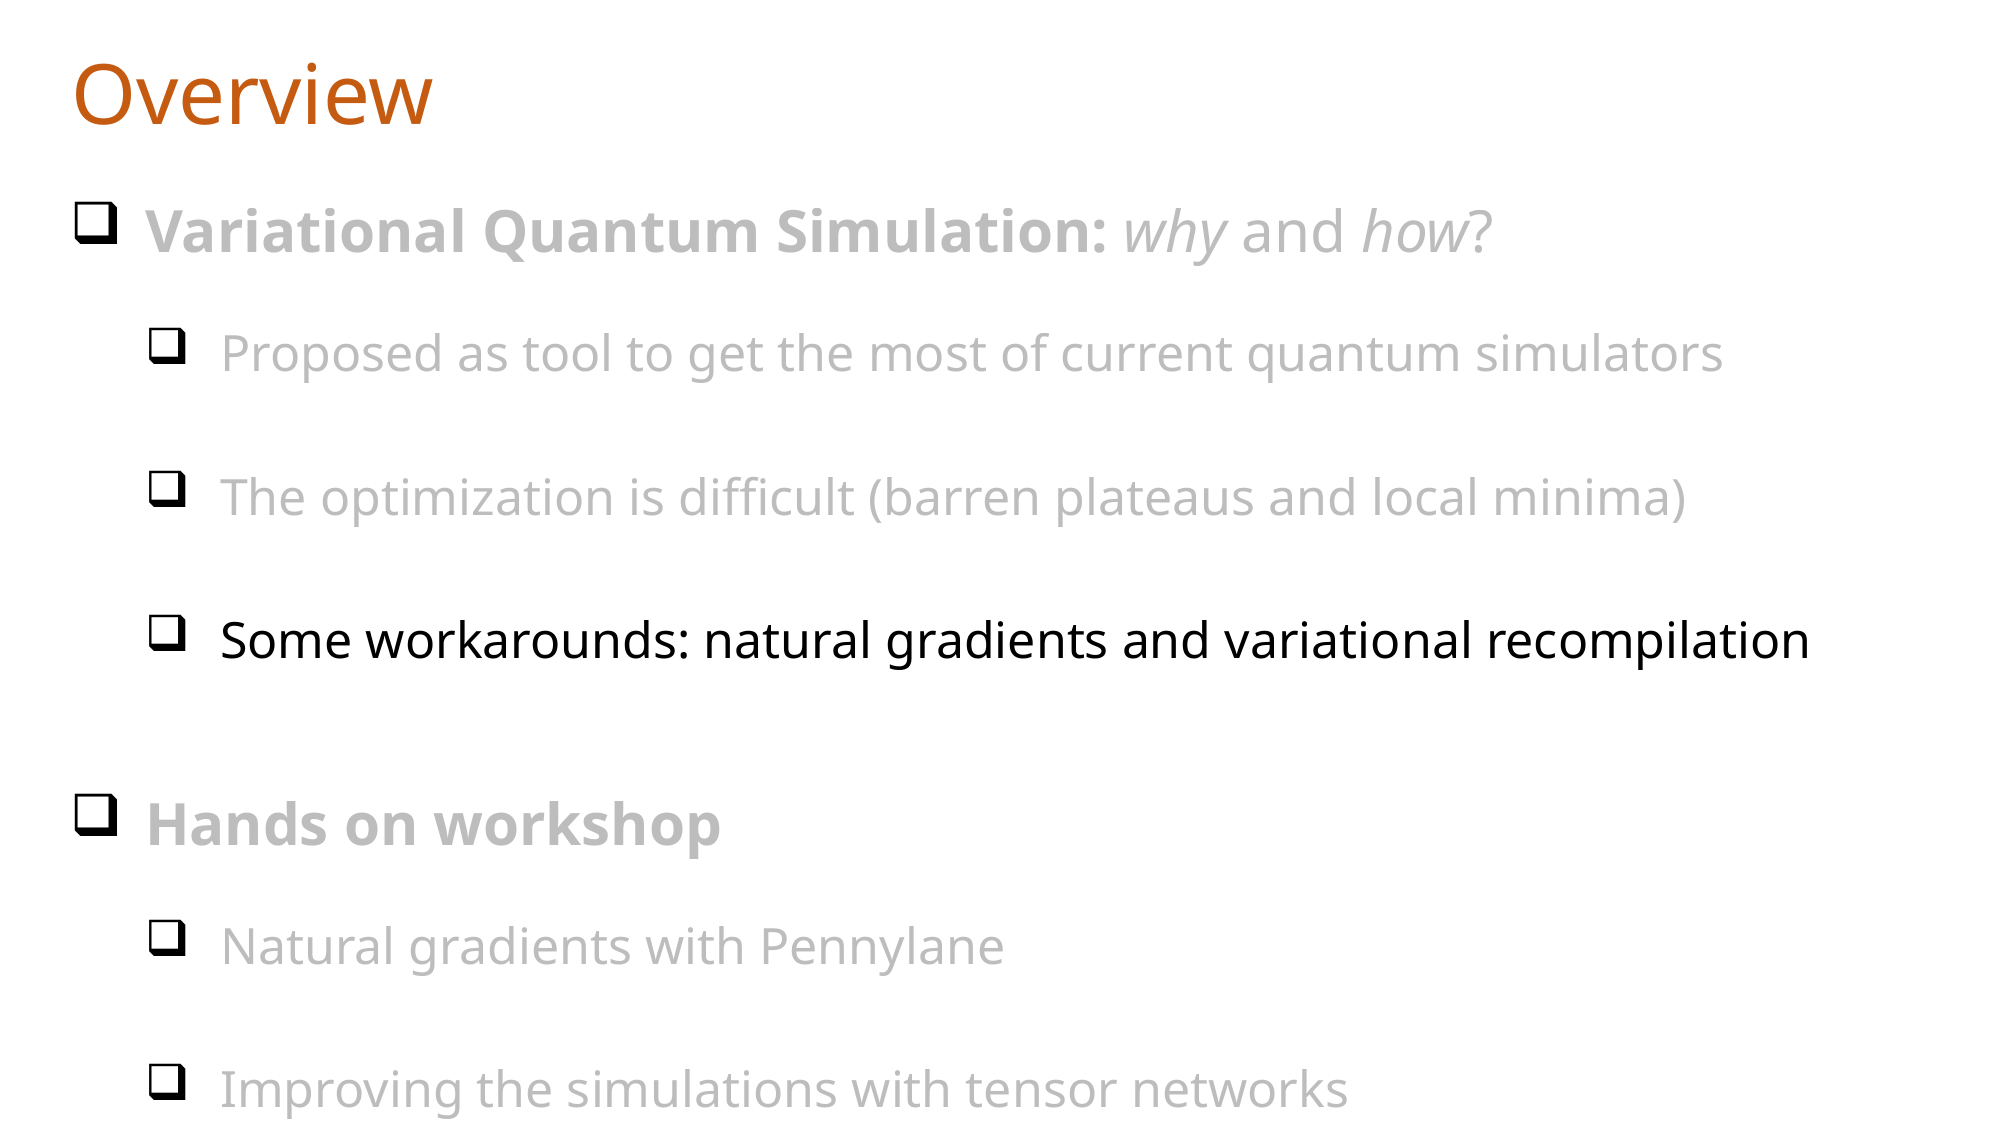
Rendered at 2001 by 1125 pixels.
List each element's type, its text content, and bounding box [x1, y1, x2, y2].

list Variational Quantum Simulation: why and how? Proposed as tool to get the most of current quantum simulators The optimization is difficult (barren plateaus and local minima) Some workarounds: natural gradients and variational recompilation Hands on workshop Natural gradients with Pennylane Improving the simulations with tensor networks [34, 194, 1944, 1023]
text_box Overview [55, 0, 1781, 194]
